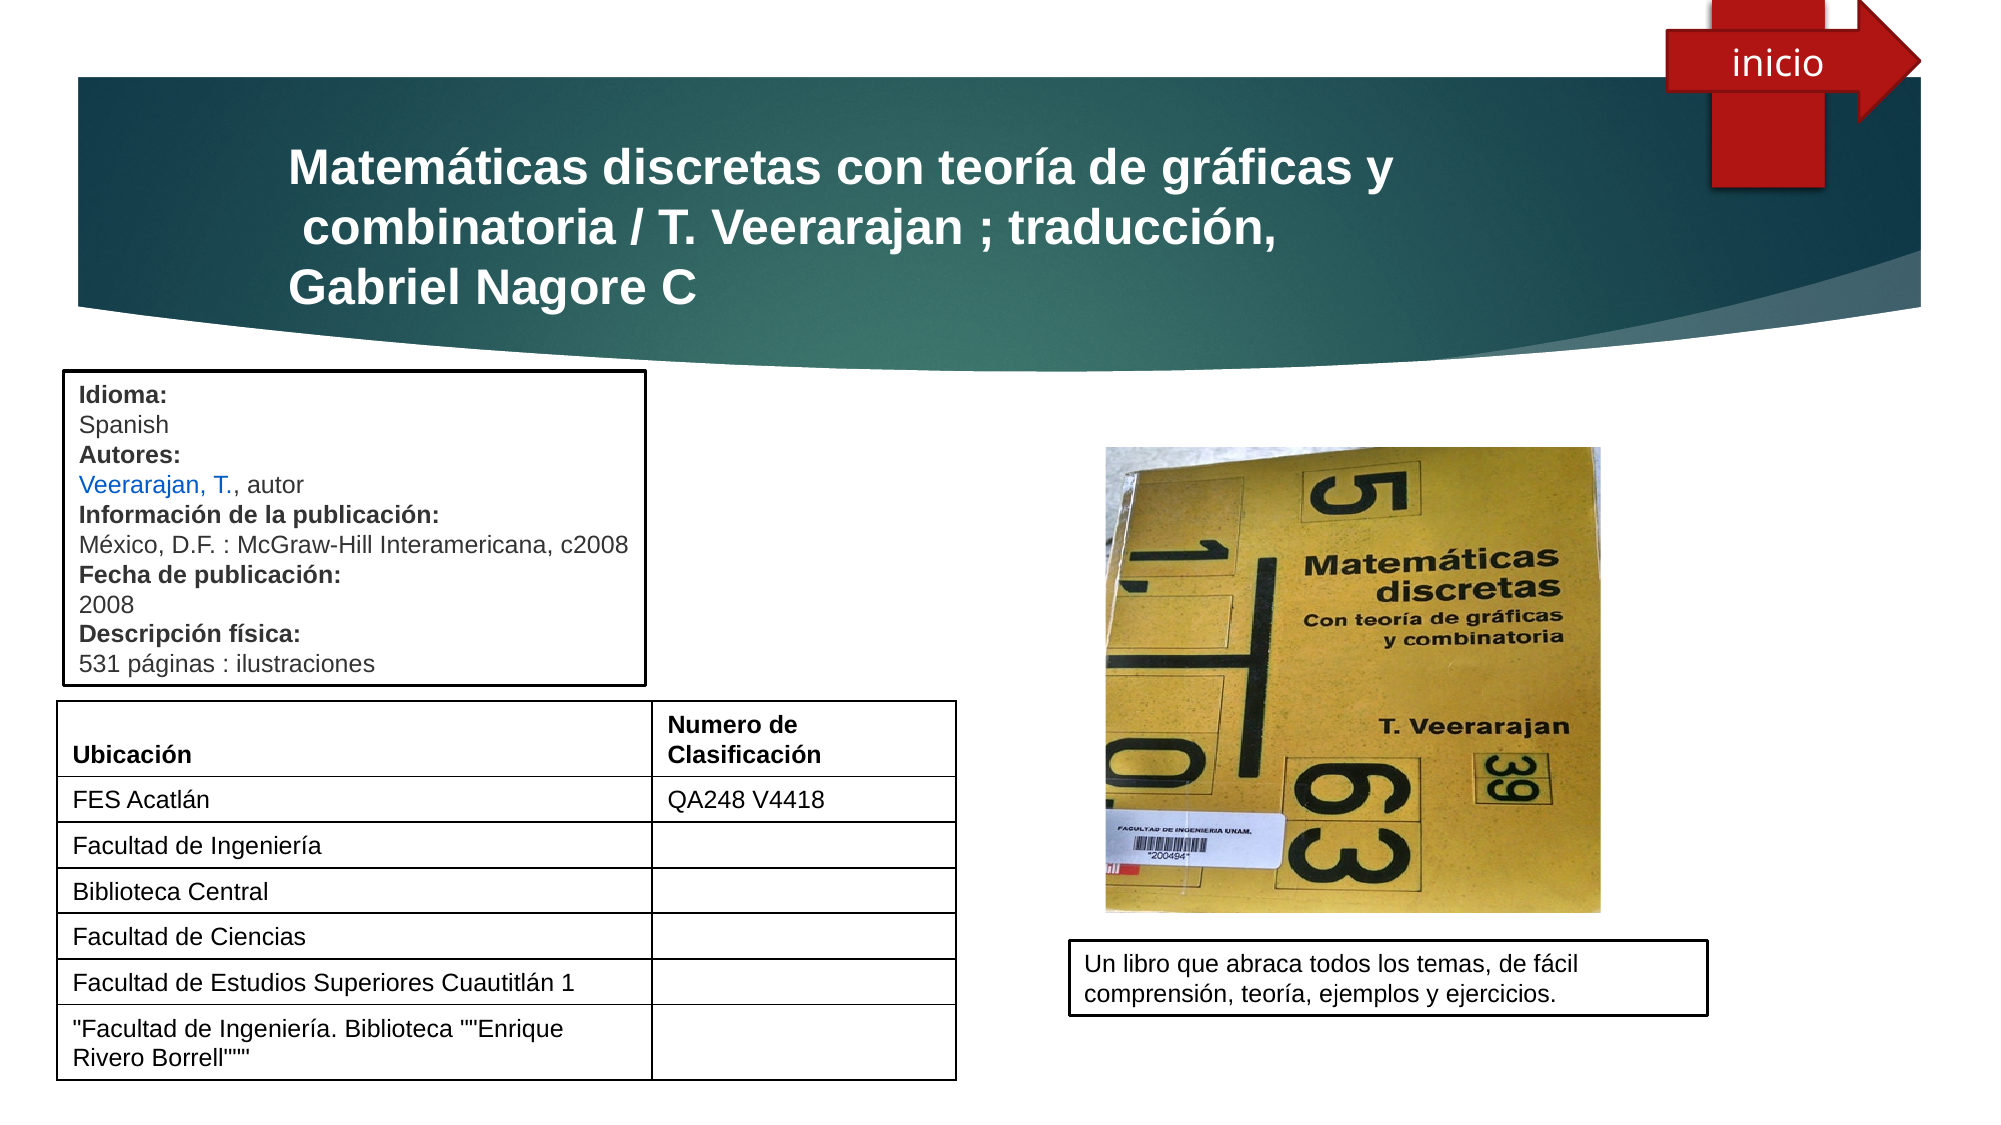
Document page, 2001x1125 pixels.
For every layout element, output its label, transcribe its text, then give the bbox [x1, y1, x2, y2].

table_cell [653, 823, 955, 867]
table_cell Biblioteca Central [58, 869, 651, 912]
table_cell Facultad de Ciencias [58, 914, 651, 958]
text_box Matemáticas discretas con teoría de gráficas y combinatoria / T. Veerarajan ; traducción, Gabriel Nagore C [274, 126, 1423, 322]
table_cell QA248 V4418 [653, 777, 955, 821]
table_cell FES Acatlán [58, 777, 651, 821]
table_header Numero de Clasificación [653, 702, 955, 776]
table_cell [653, 914, 955, 958]
text_box Un libro que abraca todos los temas, de fácil comprensión, teoría, ejemplos y ejercicios. [1068, 939, 1709, 1017]
table_cell [653, 960, 955, 1004]
text_box inicio [1665, 0, 1922, 124]
table_cell Facultad de Ingeniería [58, 823, 651, 867]
table_cell "Facultad de Ingeniería. Biblioteca ""Enrique Rivero Borrell""" [58, 1005, 651, 1079]
table_cell [653, 869, 955, 912]
text_box Idioma: Spanish Autores: Veerarajan, T., autor Información de la publicación: México, D.F. : McGraw-Hill Interamericana, c2008 Fecha de publicación: 2008 Descripción física: 531 páginas : ilustraciones [62, 369, 647, 687]
table_cell Facultad de Estudios Superiores Cuautitlán 1 [58, 960, 651, 1004]
table_cell [653, 1005, 955, 1079]
table_header Ubicación [58, 702, 651, 776]
picture [1105, 447, 1601, 914]
